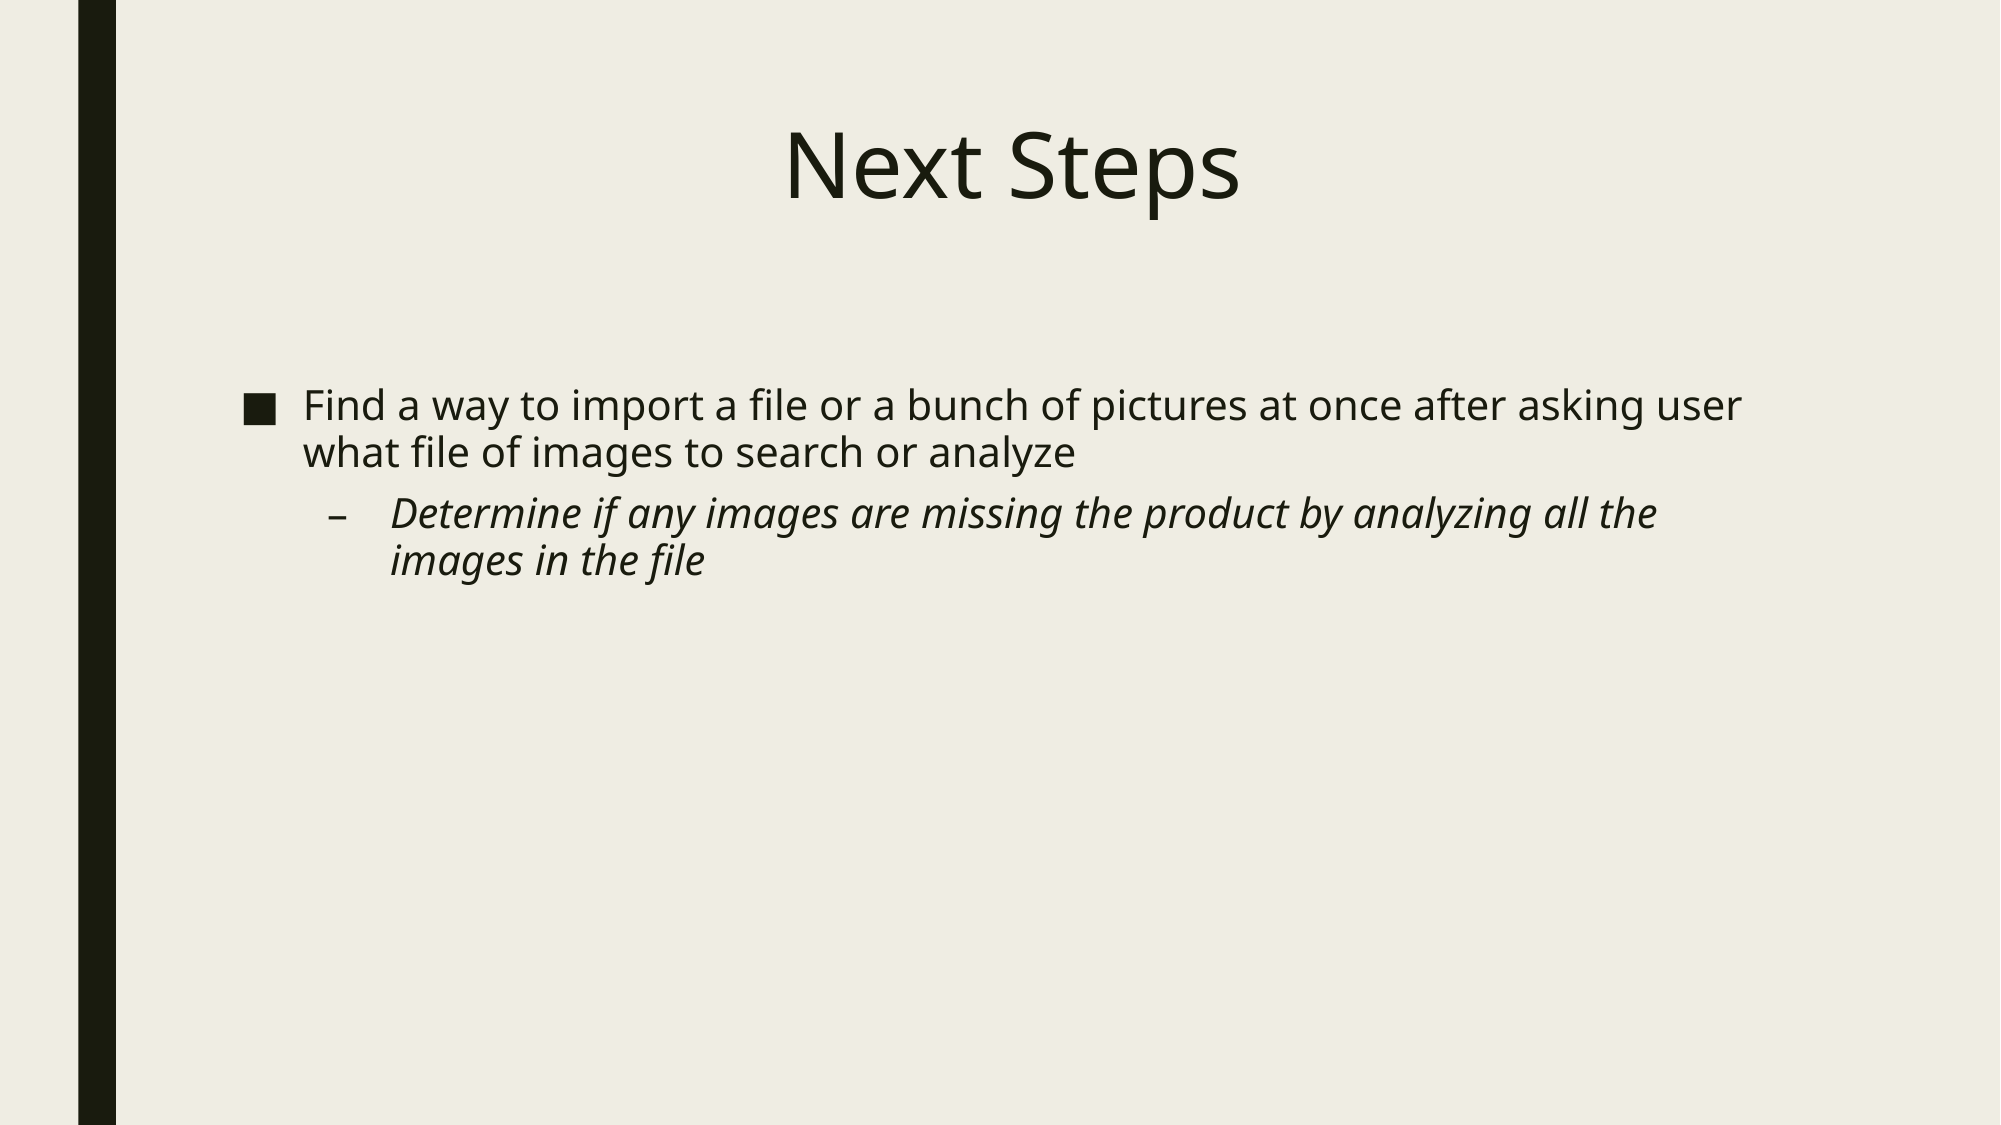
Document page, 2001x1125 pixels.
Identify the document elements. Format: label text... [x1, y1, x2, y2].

title Next Steps [225, 112, 1800, 357]
list Find a way to import a file or a bunch of pictures at once after asking user what file of images to search or analyze Determine if any images are missing the product by analyzing all the images in the file [225, 375, 1800, 963]
